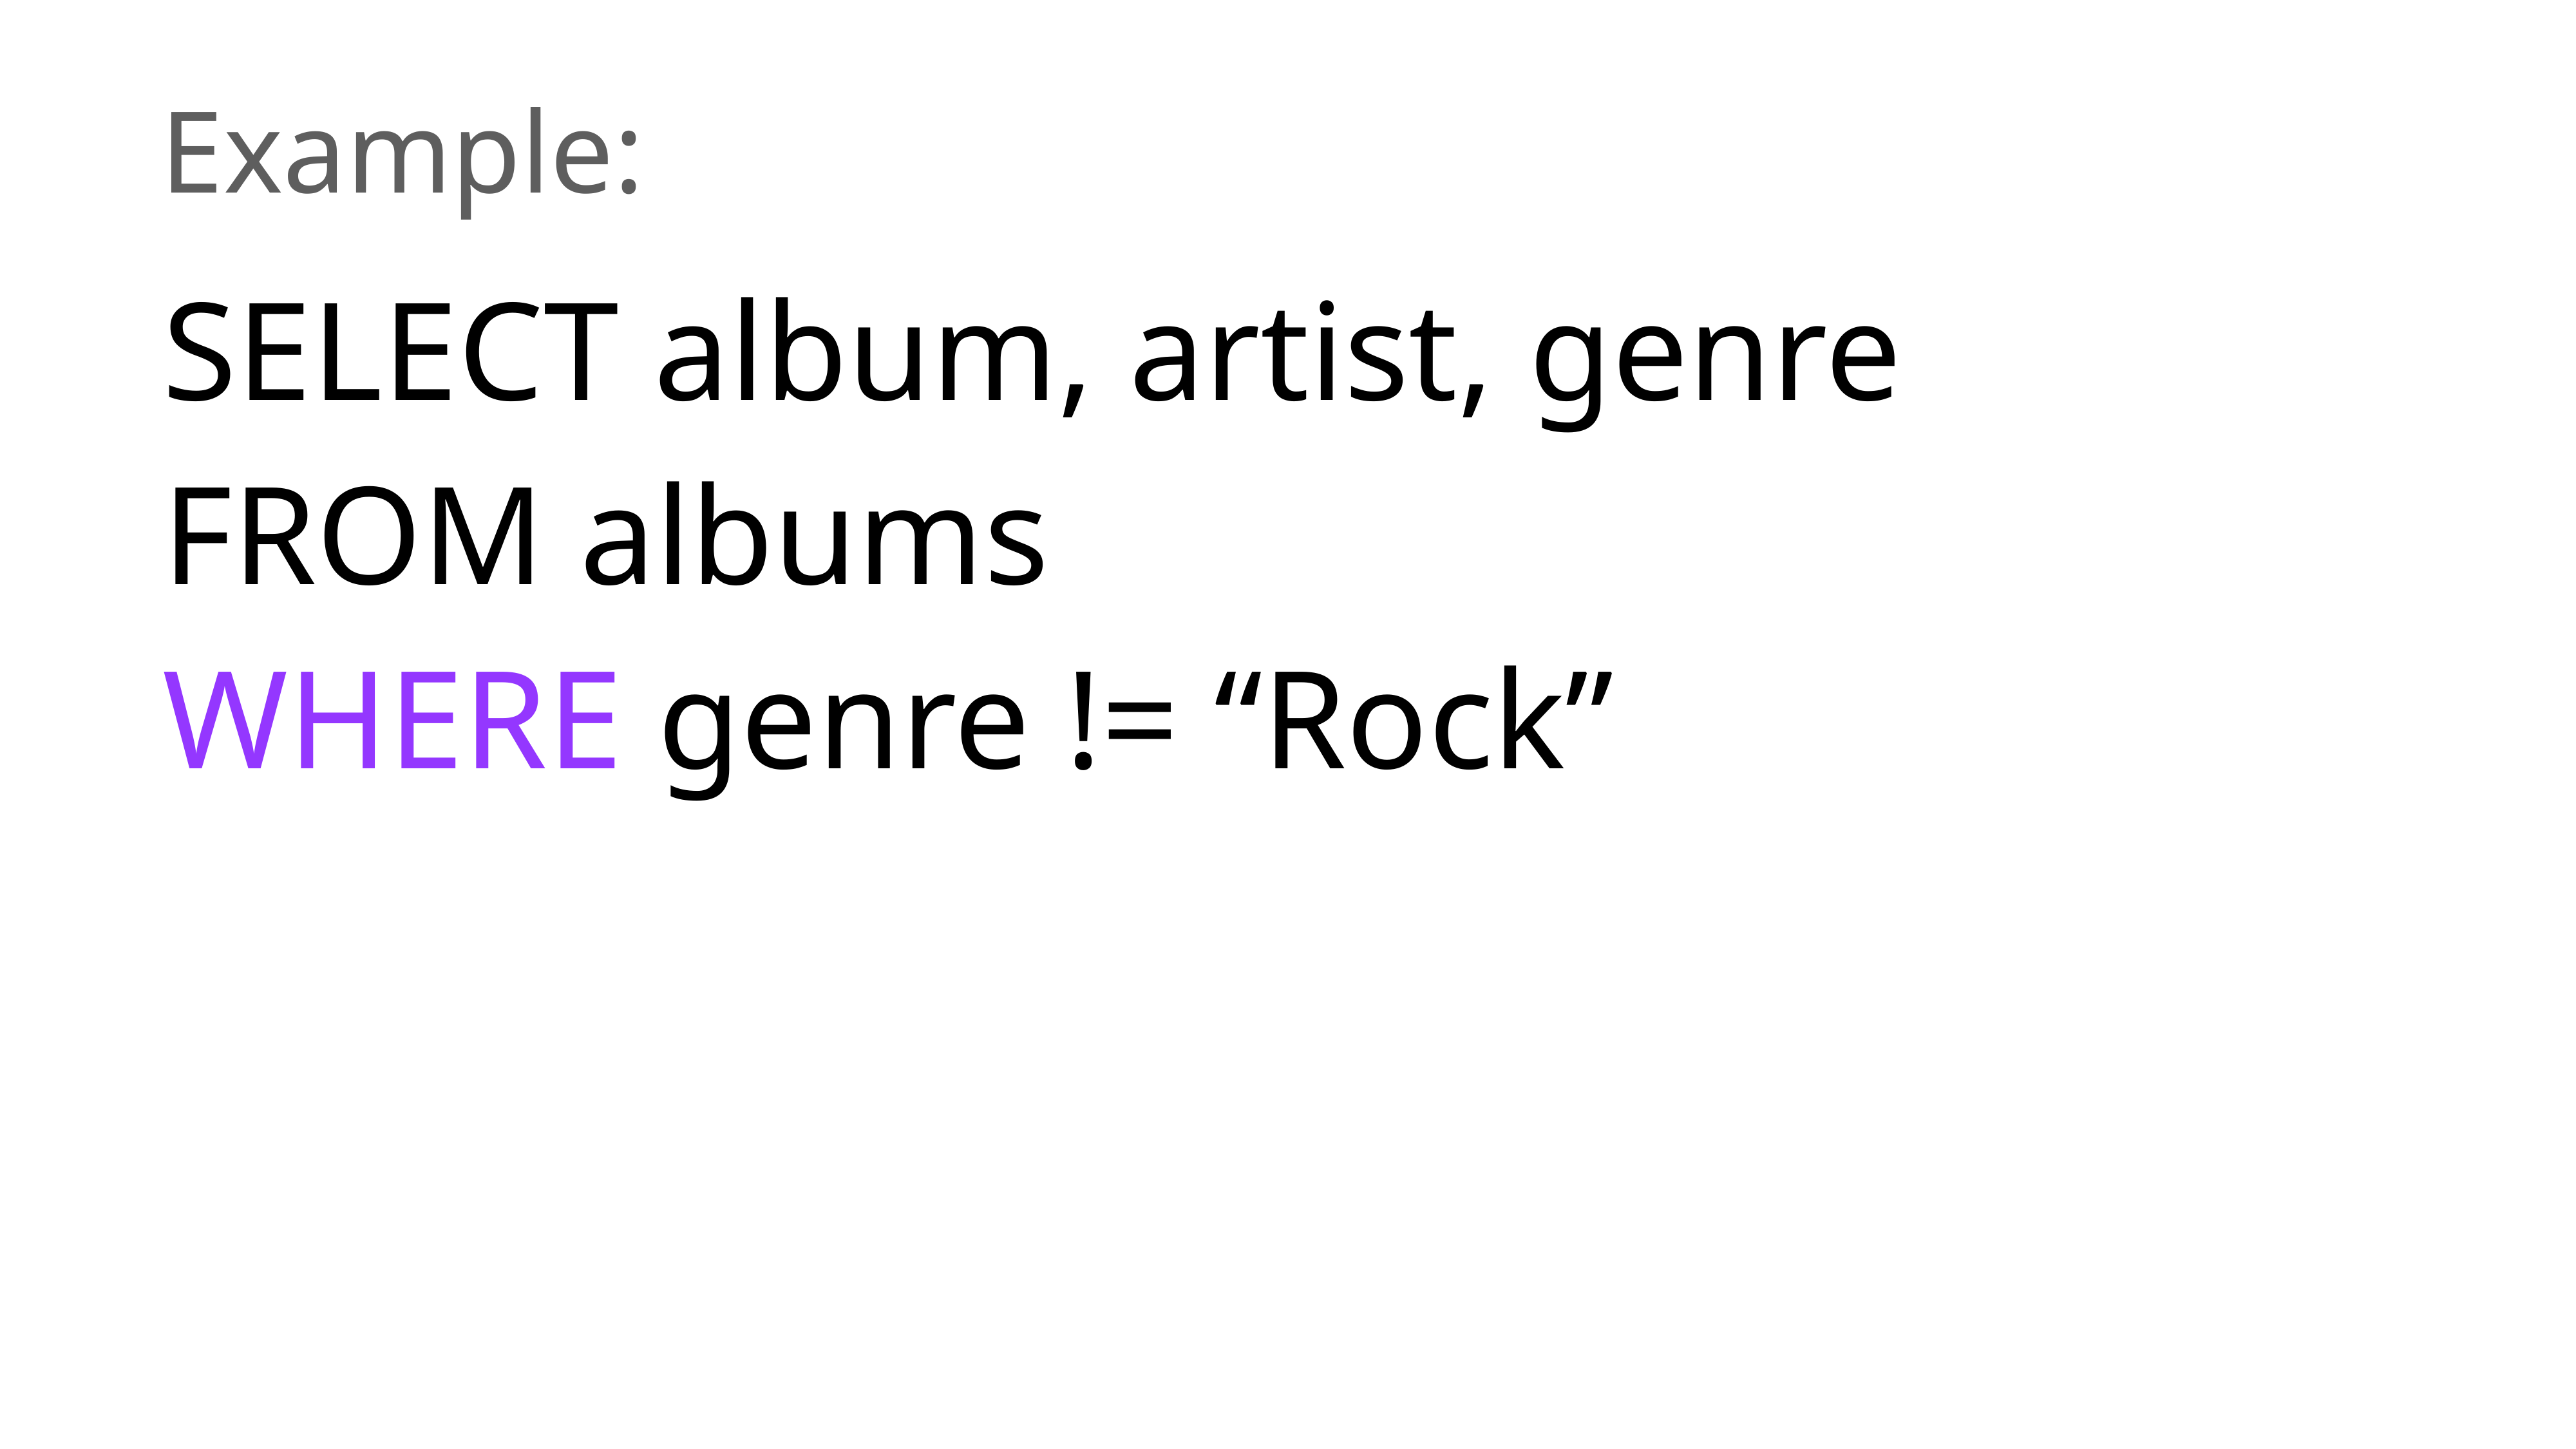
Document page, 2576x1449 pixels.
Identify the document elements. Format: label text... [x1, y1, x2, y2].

text_box Example: [155, 74, 650, 221]
text_box SELECT album, artist, genre FROM albums WHERE genre != “Rock” [157, 250, 2358, 818]
